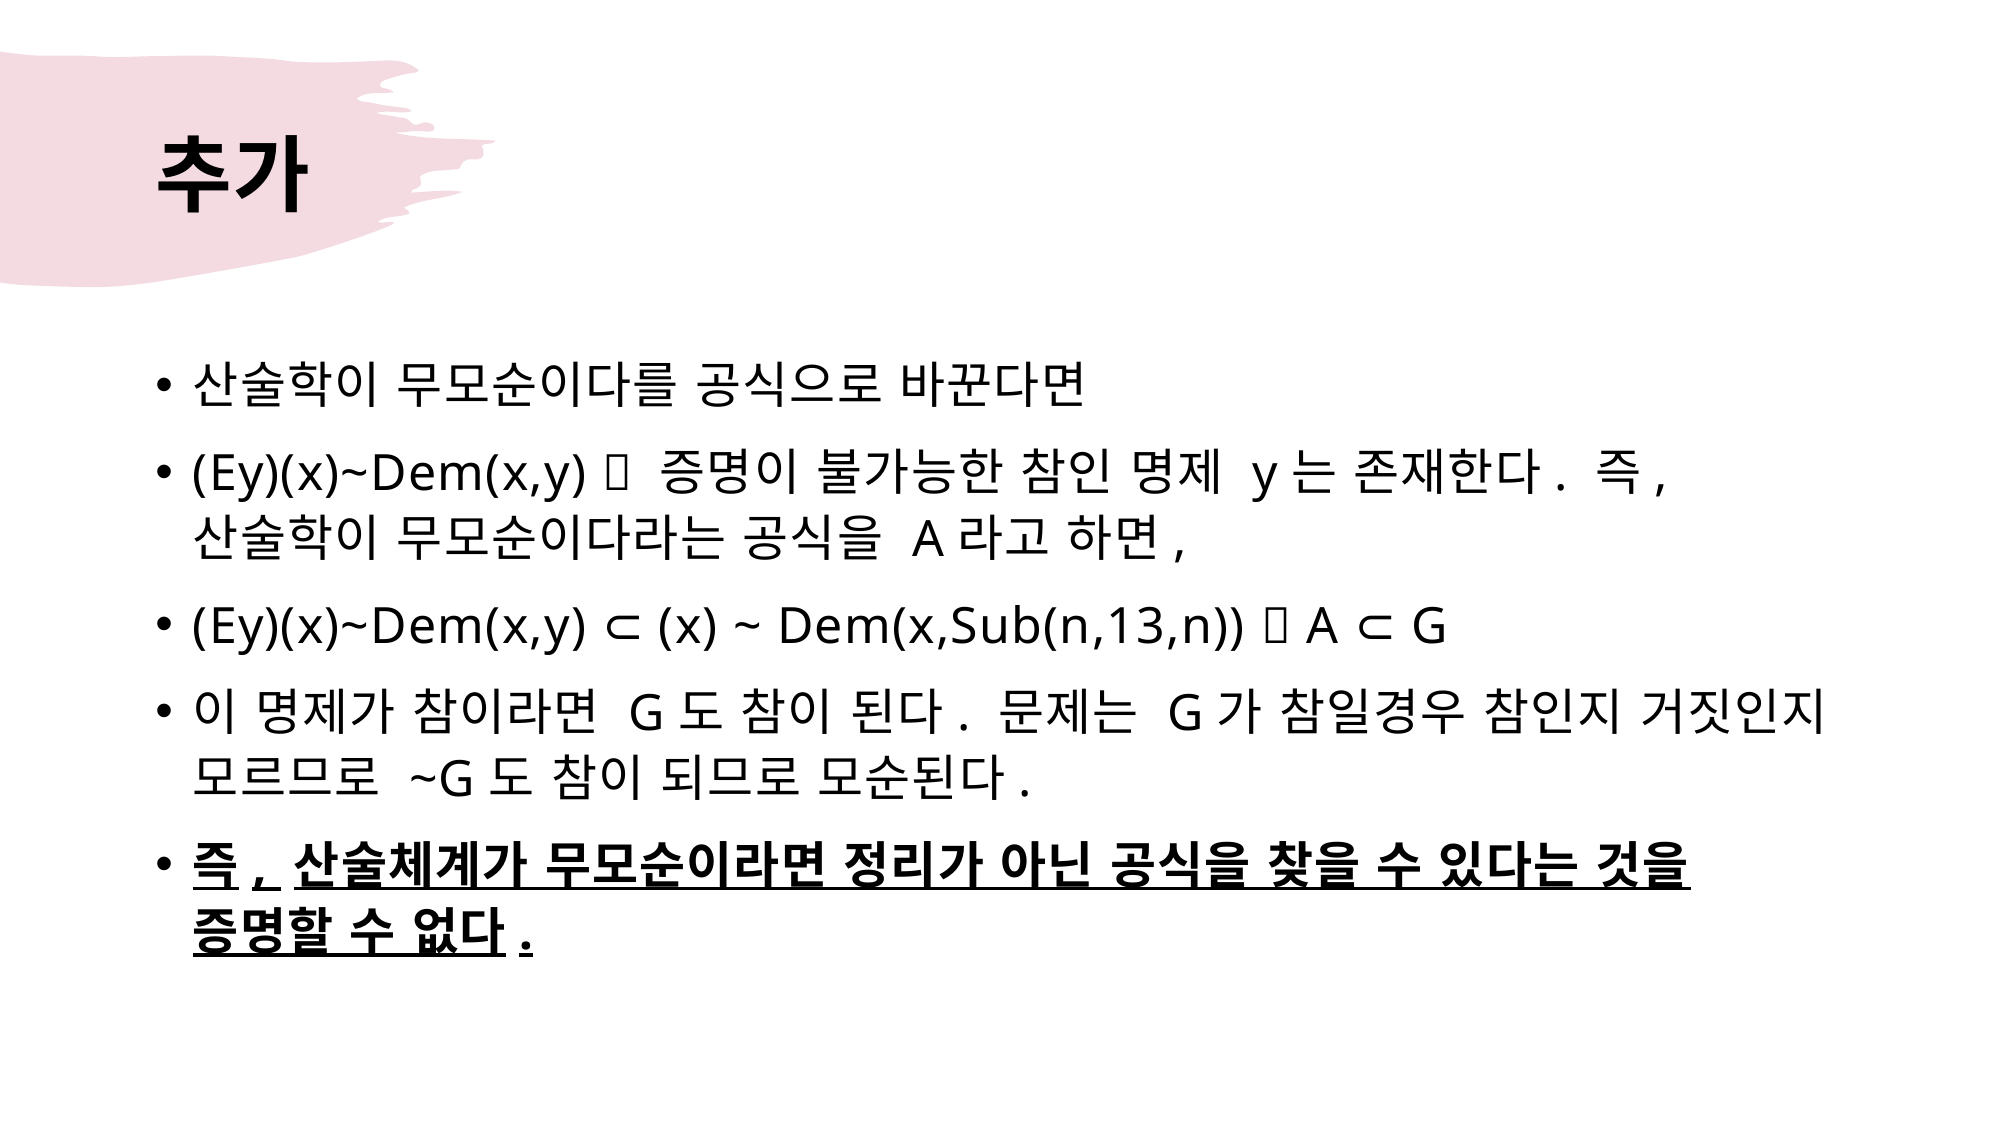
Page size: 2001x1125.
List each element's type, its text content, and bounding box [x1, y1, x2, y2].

list 산술학이 무모순이다를 공식으로 바꾼다면 (Ey)(x)~Dem(x,y)  증명이 불가능한 참인 명제 y는 존재한다. 즉, 산술학이 무모순이다라는 공식을 A라고 하면, (Ey)(x)~Dem(x,y) ⊂ (x) ~ Dem(x,Sub(n,13,n))  A ⊂ G 이 명제가 참이라면 G도 참이 된다. 문제는 G가 참일경우 참인지 거짓인지 모르므로 ~G도 참이 되므로 모순된다. 즉, 산술체계가 무모순이라면 정리가 아닌 공식을 찾을 수 있다는 것을 증명할 수 없다. [137, 329, 1863, 1013]
title 추가 [137, 59, 1863, 278]
